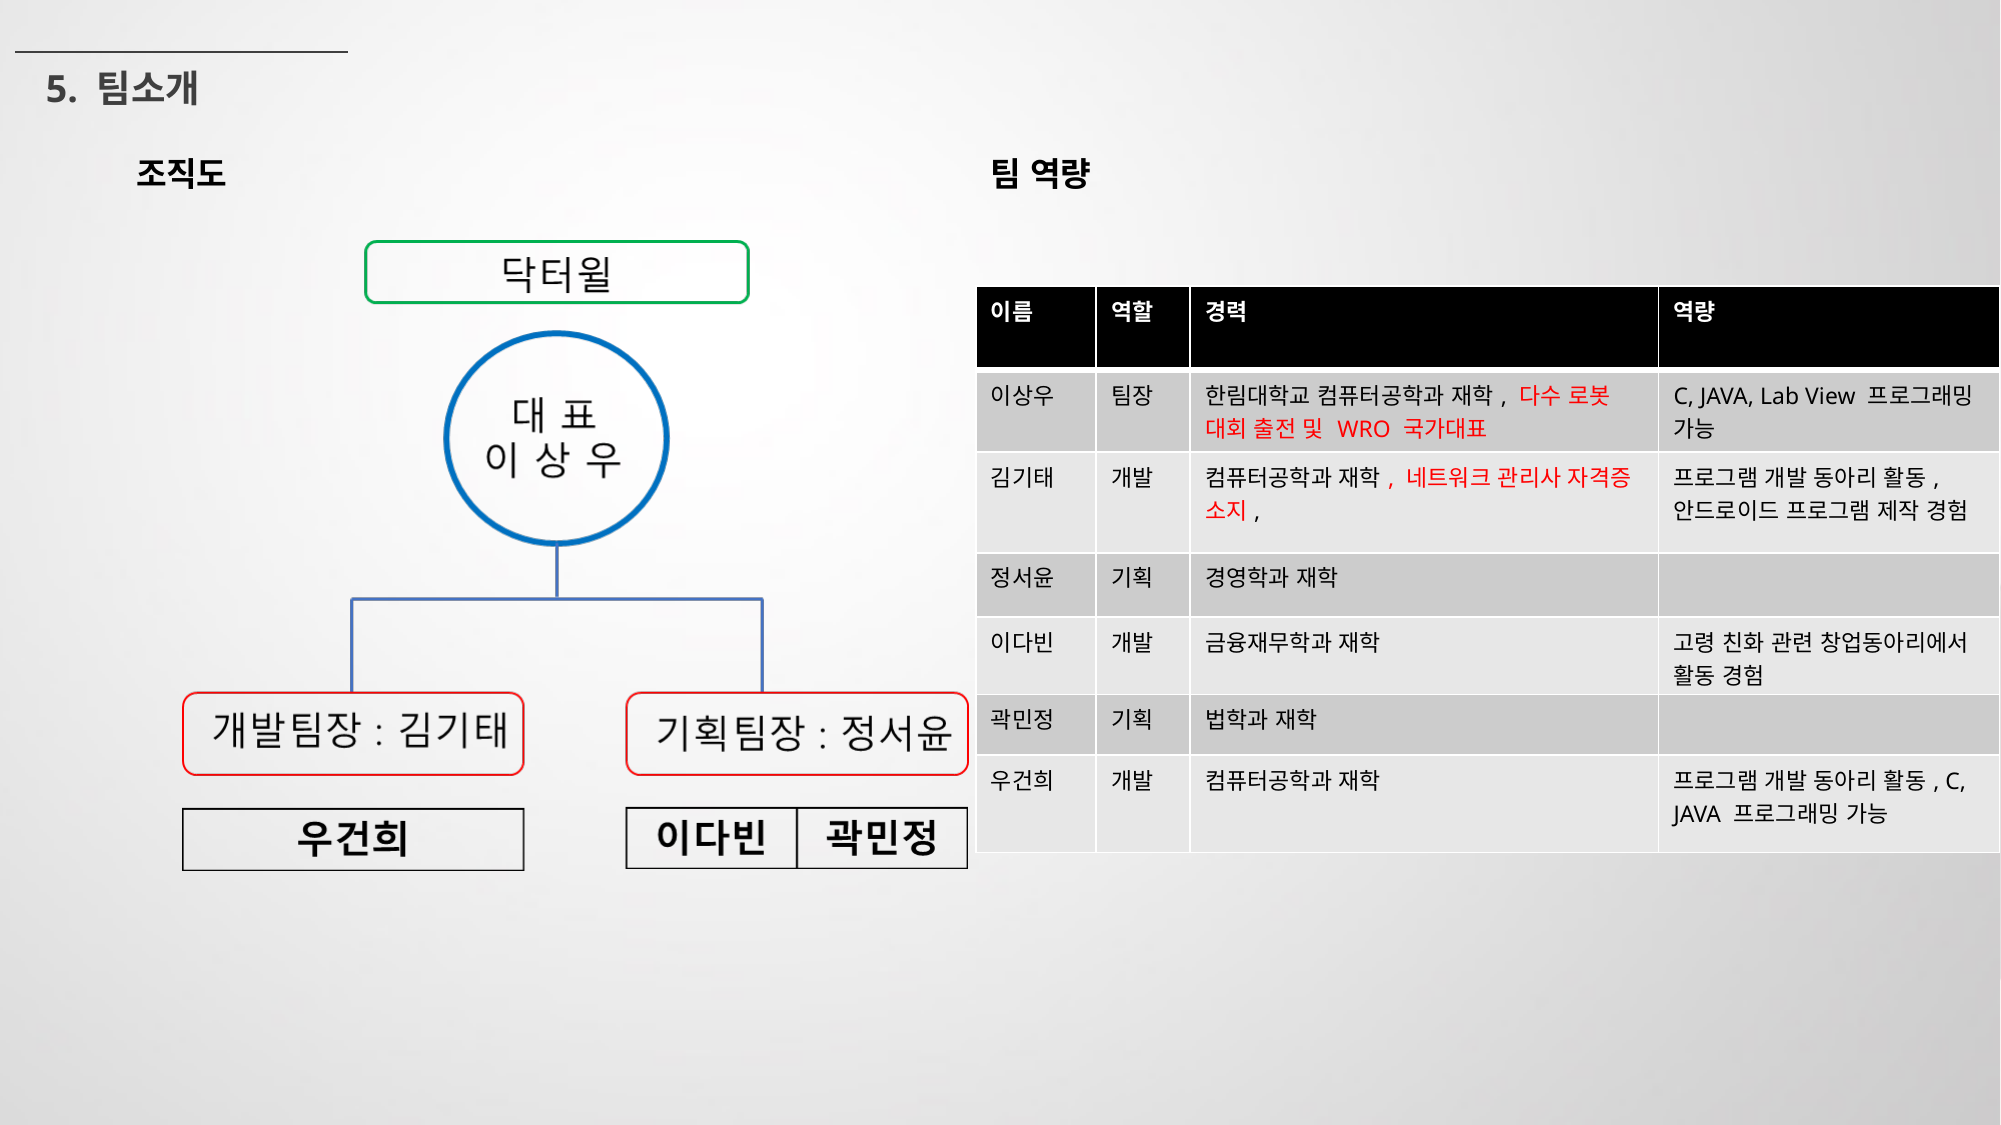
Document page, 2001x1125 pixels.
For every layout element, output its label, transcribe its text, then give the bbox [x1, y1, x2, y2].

table_cell 우건희 [977, 756, 1095, 852]
table_header 경력 [1191, 287, 1658, 367]
table_cell 개발 [1097, 453, 1189, 552]
table_cell 이상우 [977, 373, 1095, 451]
table_cell 이다빈 [977, 618, 1095, 694]
table_header 역할 [1097, 287, 1189, 367]
table_cell 금융재무학과 재학 [1191, 618, 1658, 694]
table_cell 법학과 재학 [1191, 695, 1658, 754]
table_cell 기획 [1097, 695, 1189, 754]
table_cell 프로그램 개발 동아리 활동, C, JAVA 프로그래밍 가능 [1659, 756, 1999, 852]
table_cell 팀장 [1097, 373, 1189, 451]
text_box 5. 팀소개 [31, 57, 386, 118]
table_cell 프로그램 개발 동아리 활동, 안드로이드 프로그램 제작 경험 [1659, 453, 1999, 552]
table_cell 경영학과 재학 [1191, 554, 1658, 616]
text_box 팀 역량 [975, 145, 1164, 200]
table_cell 개발 [1097, 756, 1189, 852]
table_header 역량 [1659, 287, 1999, 367]
picture [0, 0, 2001, 1125]
table_cell [1659, 554, 1999, 616]
table_cell 한림대학교 컴퓨터공학과 재학, 다수 로봇 대회 출전 및 WRO 국가대표 [1191, 373, 1658, 451]
table_cell [1659, 695, 1999, 754]
table_cell 컴퓨터공학과 재학 [1191, 756, 1658, 852]
text_box 조직도 [121, 145, 397, 201]
table_cell 정서윤 [977, 554, 1095, 616]
table_cell 개발 [1097, 618, 1189, 694]
table_cell 곽민정 [977, 695, 1095, 754]
table_header 이름 [977, 287, 1095, 367]
table_cell C, JAVA, Lab View 프로그래밍 가능 [1659, 373, 1999, 451]
table_cell 고령 친화 관련 창업동아리에서 활동 경험 [1659, 618, 1999, 694]
table_cell 컴퓨터공학과 재학, 네트워크 관리사 자격증 소지, [1191, 453, 1658, 552]
table_cell 기획 [1097, 554, 1189, 616]
table_cell 김기태 [977, 453, 1095, 552]
